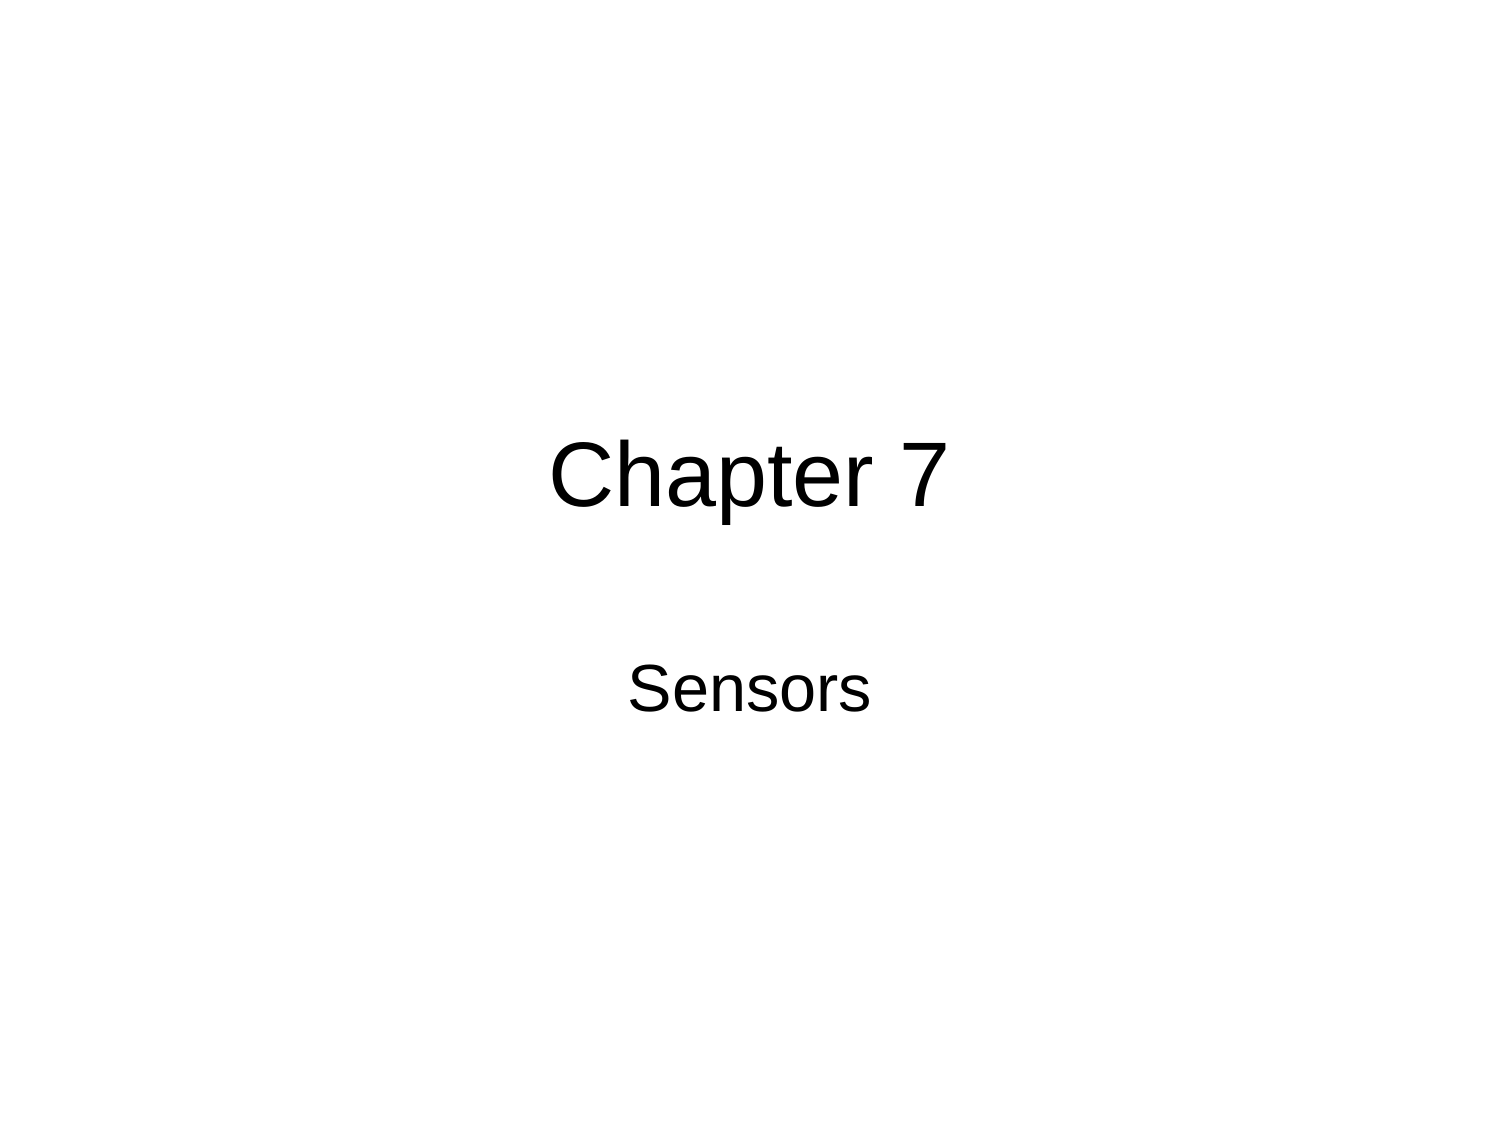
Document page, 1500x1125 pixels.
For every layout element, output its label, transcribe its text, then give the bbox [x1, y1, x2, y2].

title Chapter 7 [112, 349, 1388, 591]
subtitle Sensors [224, 637, 1276, 926]
